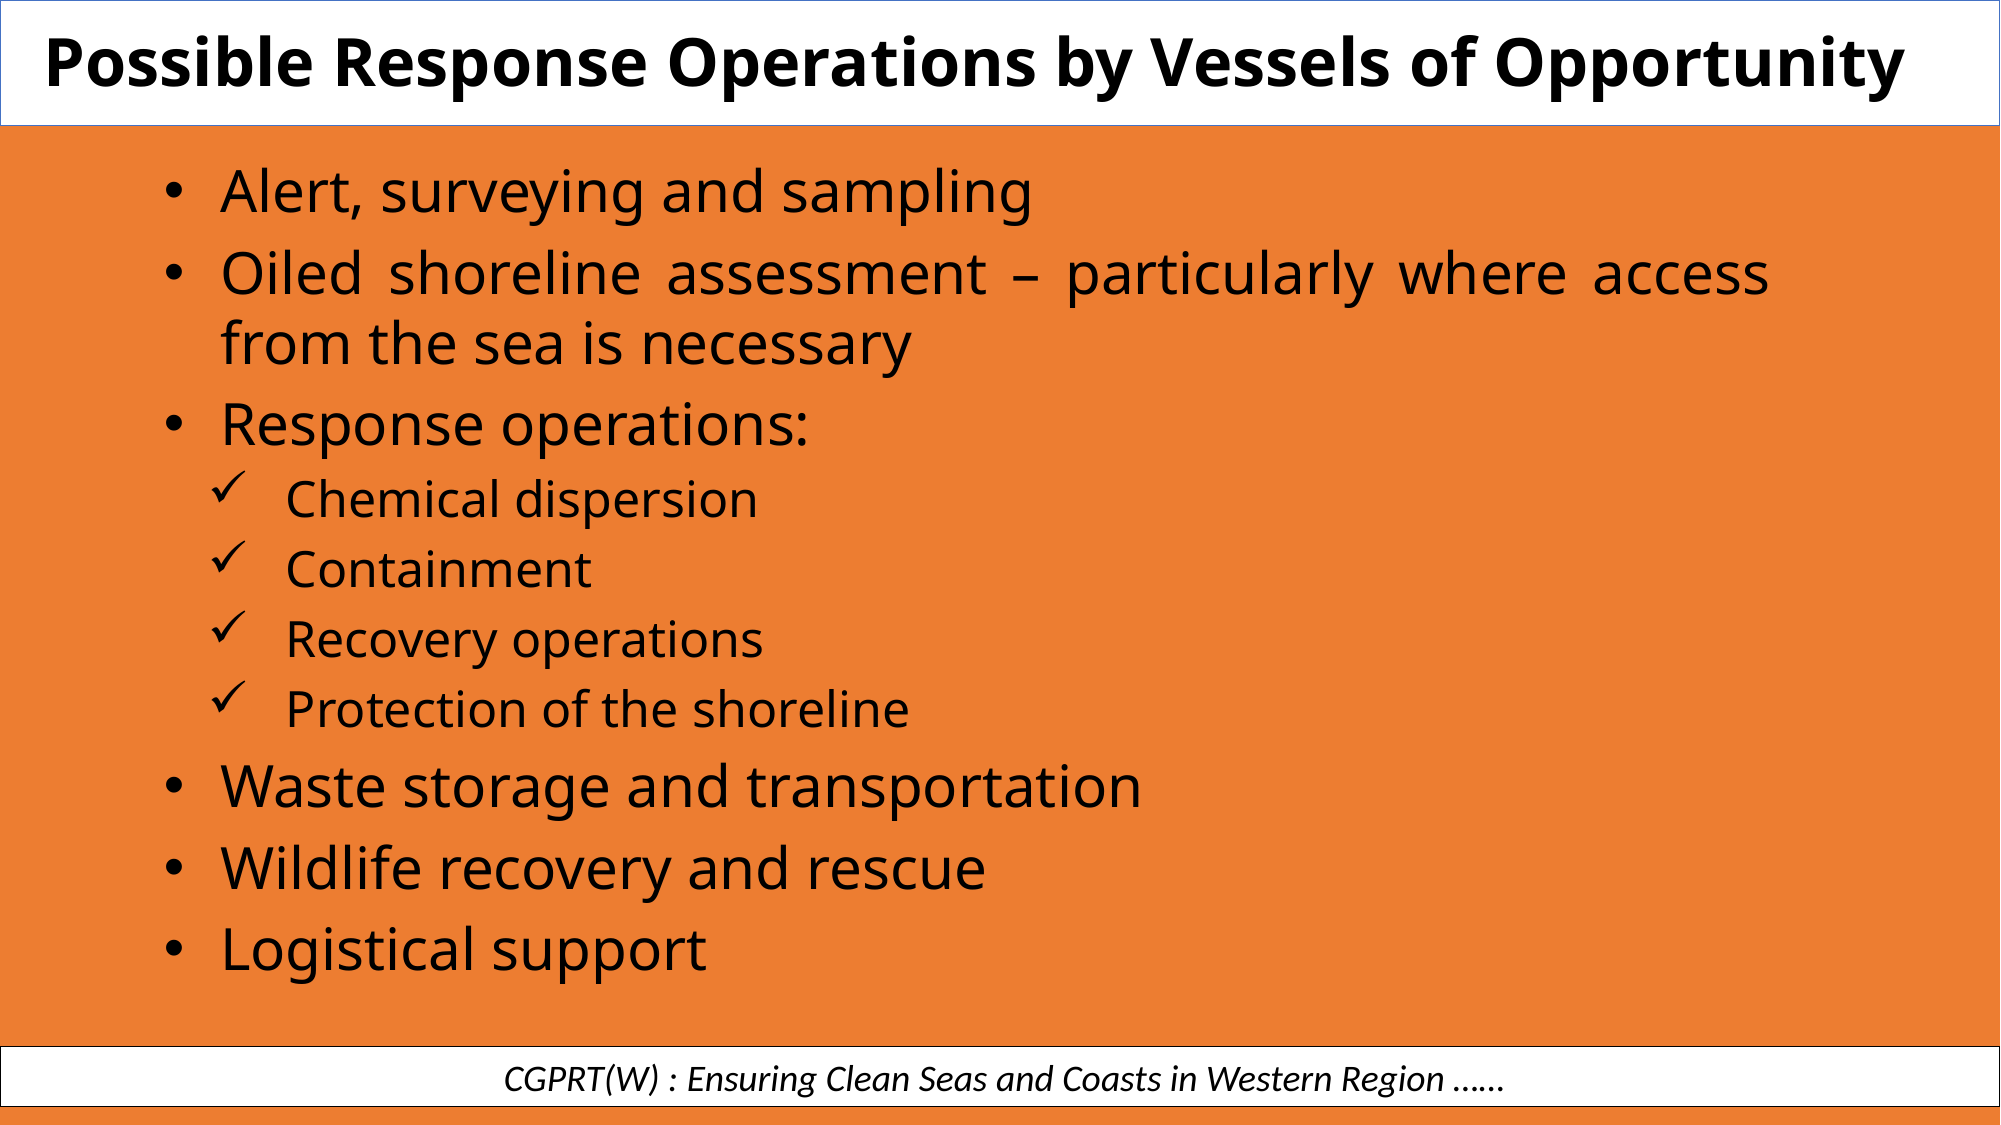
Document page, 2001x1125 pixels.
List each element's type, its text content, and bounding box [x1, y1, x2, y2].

text_box Alert, surveying and sampling Oiled shoreline assessment – particularly where access from the sea is necessary Response operations: Chemical dispersion Containment Recovery operations Protection of the shoreline Waste storage and transportation Wildlife recovery and rescue Logistical support [149, 146, 1785, 974]
text_box [0, 0, 2000, 126]
text_box CGPRT(W) : Ensuring Clean Seas and Coasts in Western Region …… [0, 1046, 2000, 1107]
text_box Possible Response Operations by Vessels of Opportunity [28, 21, 1982, 114]
